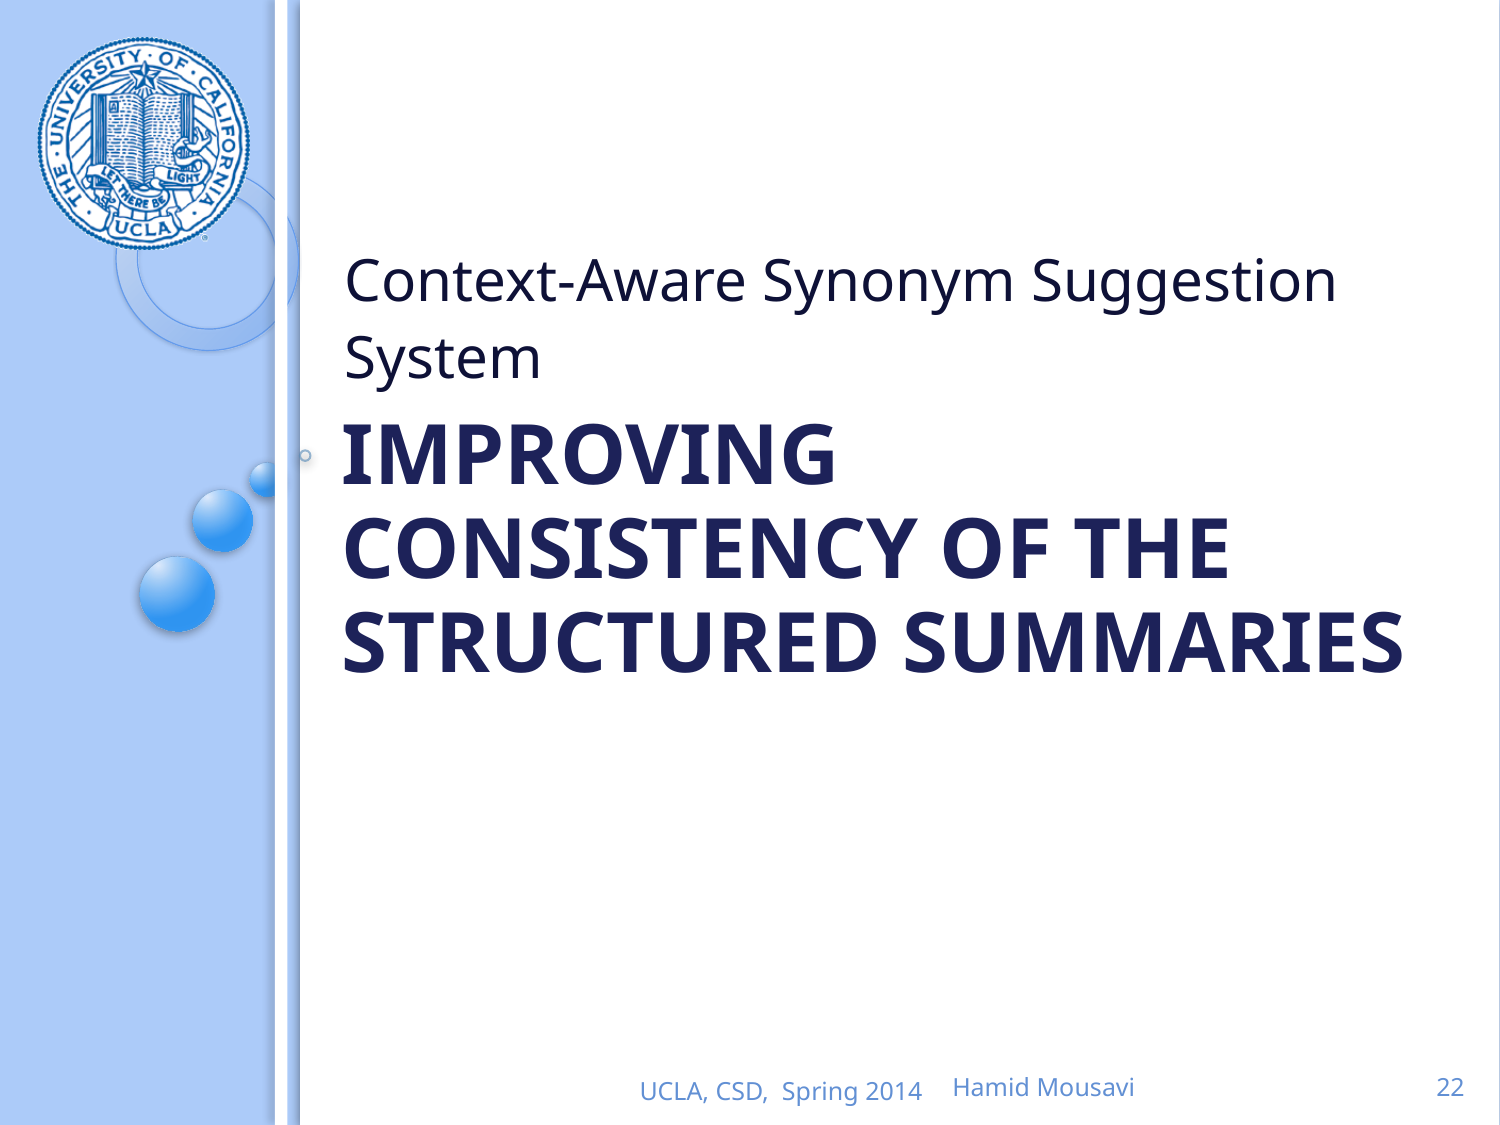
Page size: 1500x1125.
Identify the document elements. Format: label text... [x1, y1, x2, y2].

slide_number 22 [1413, 1034, 1488, 1113]
footer Hamid Mousavi [937, 1034, 1413, 1113]
picture [37, 37, 250, 250]
slide_number UCLA, CSD, Spring 2014 [587, 1034, 937, 1113]
title IMPROVING CONSISTENCY OF THE STRUCTURED SUMMARIES [327, 399, 1450, 775]
list Context-Aware Synonym Suggestion System [327, 149, 1450, 398]
